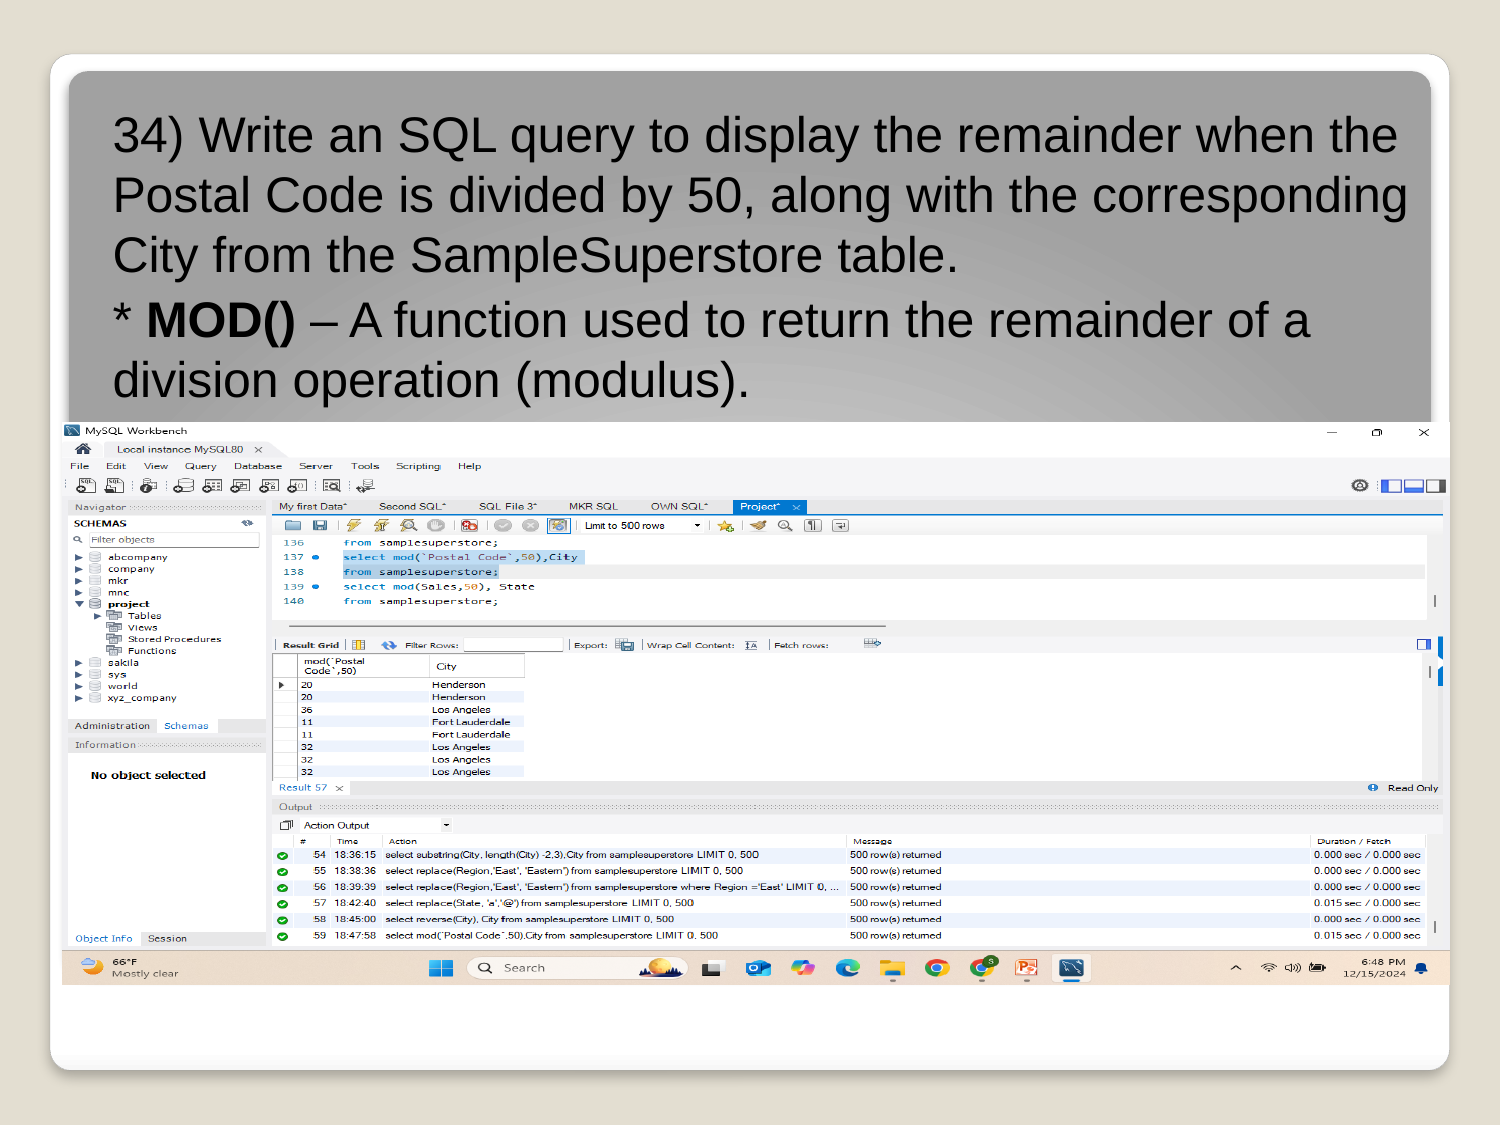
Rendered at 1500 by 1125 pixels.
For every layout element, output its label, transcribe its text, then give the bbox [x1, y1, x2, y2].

picture [62, 421, 1451, 985]
list 34) Write an SQL query to display the remainder when the Postal Code is divided by 50, along with the corresponding City from the SampleSuperstore table. * MOD() – A function used to return the remainder of a division operation (modulus). [82, 86, 1425, 420]
